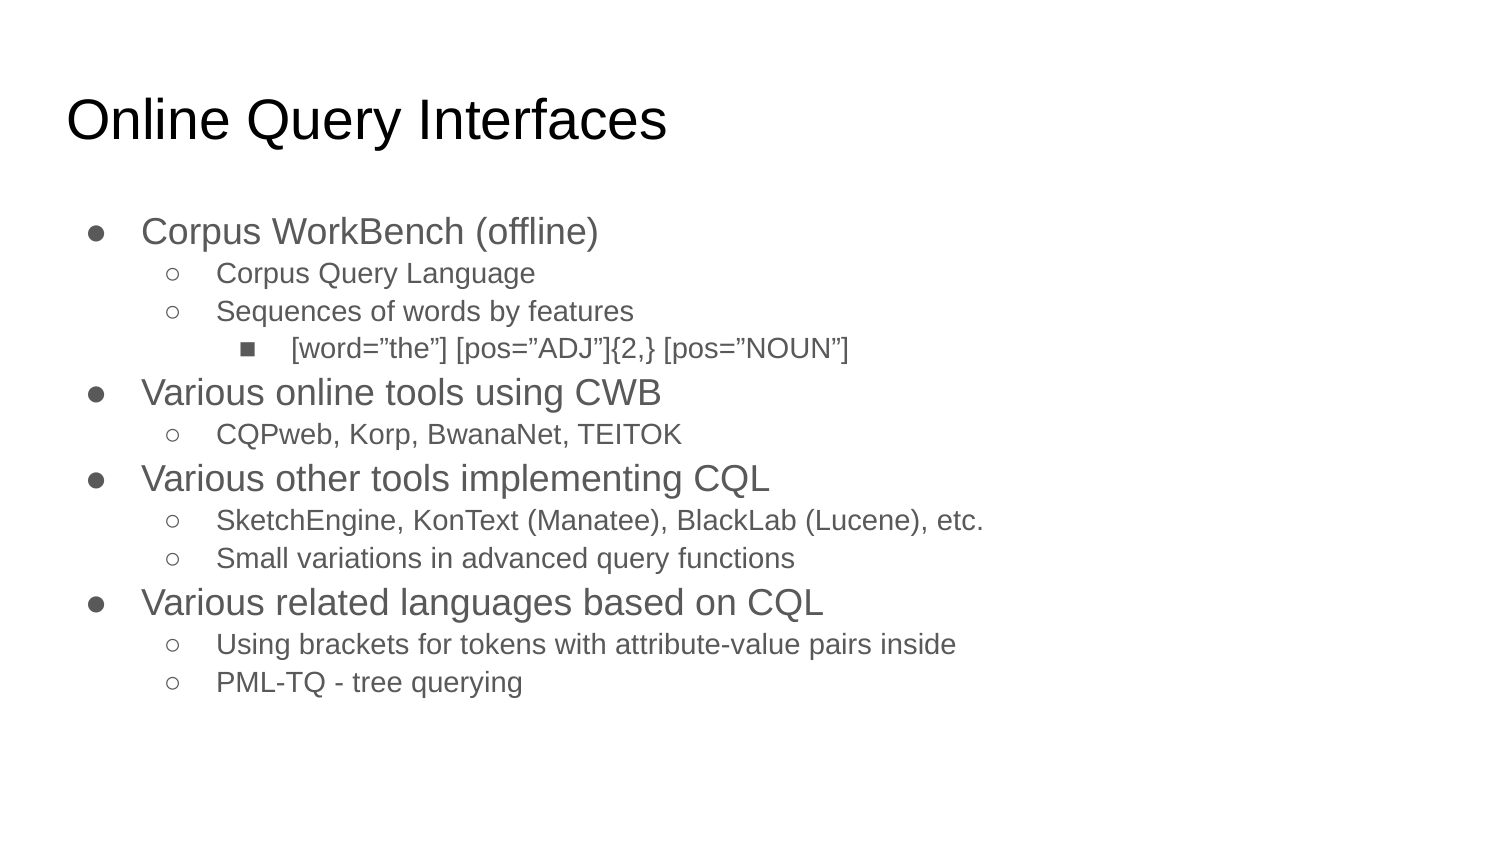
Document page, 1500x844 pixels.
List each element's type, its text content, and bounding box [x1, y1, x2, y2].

title Online Query Interfaces [51, 72, 1449, 167]
list Corpus WorkBench (offline) Corpus Query Language Sequences of words by features [word=”the”] [pos=”ADJ”]{2,} [pos=”NOUN”] Various online tools using CWB CQPweb, Korp, BwanaNet, TEITOK Various other tools implementing CQL SketchEngine, KonText (Manatee), BlackLab (Lucene), etc. Small variations in advanced query functions Various related languages based on CQL Using brackets for tokens with attribute-value pairs inside PML-TQ - tree querying [51, 189, 1449, 750]
